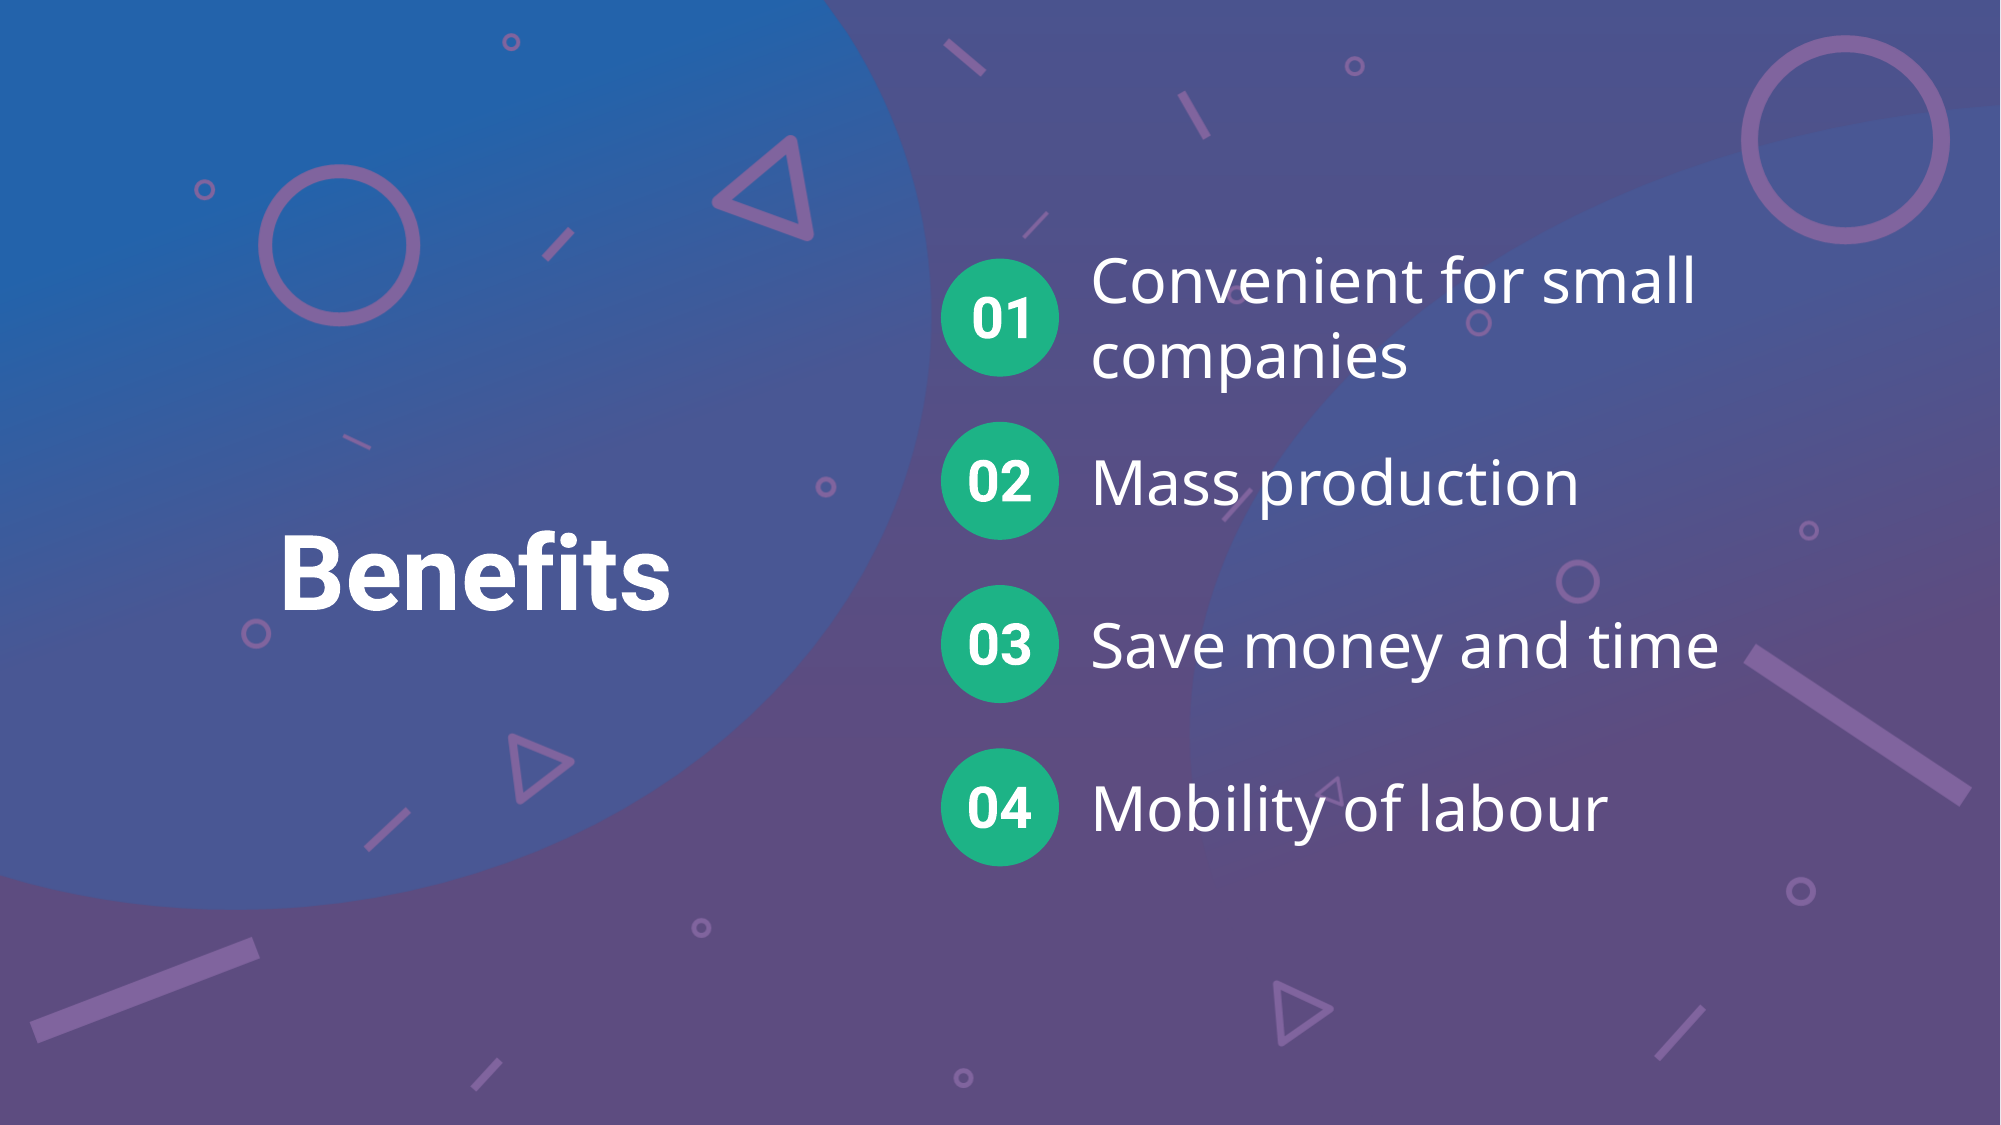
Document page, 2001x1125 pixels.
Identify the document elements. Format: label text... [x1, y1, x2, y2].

text_box Convenient for small companies [1075, 234, 1750, 399]
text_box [940, 258, 1059, 377]
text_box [940, 585, 1059, 704]
text_box [621, 553, 669, 611]
text_box [518, 530, 555, 610]
text_box [464, 553, 515, 611]
text_box Save money and time [1075, 598, 1750, 689]
text_box [349, 553, 400, 611]
text_box Mobility of labour [1075, 761, 1750, 852]
text_box [407, 553, 455, 610]
text_box Mass production [1075, 435, 1750, 526]
text_box [583, 540, 617, 611]
picture [0, 0, 2001, 1125]
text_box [940, 748, 1059, 867]
text_box [560, 532, 577, 548]
text_box [284, 535, 341, 610]
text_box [940, 421, 1059, 540]
text_box [561, 554, 577, 610]
